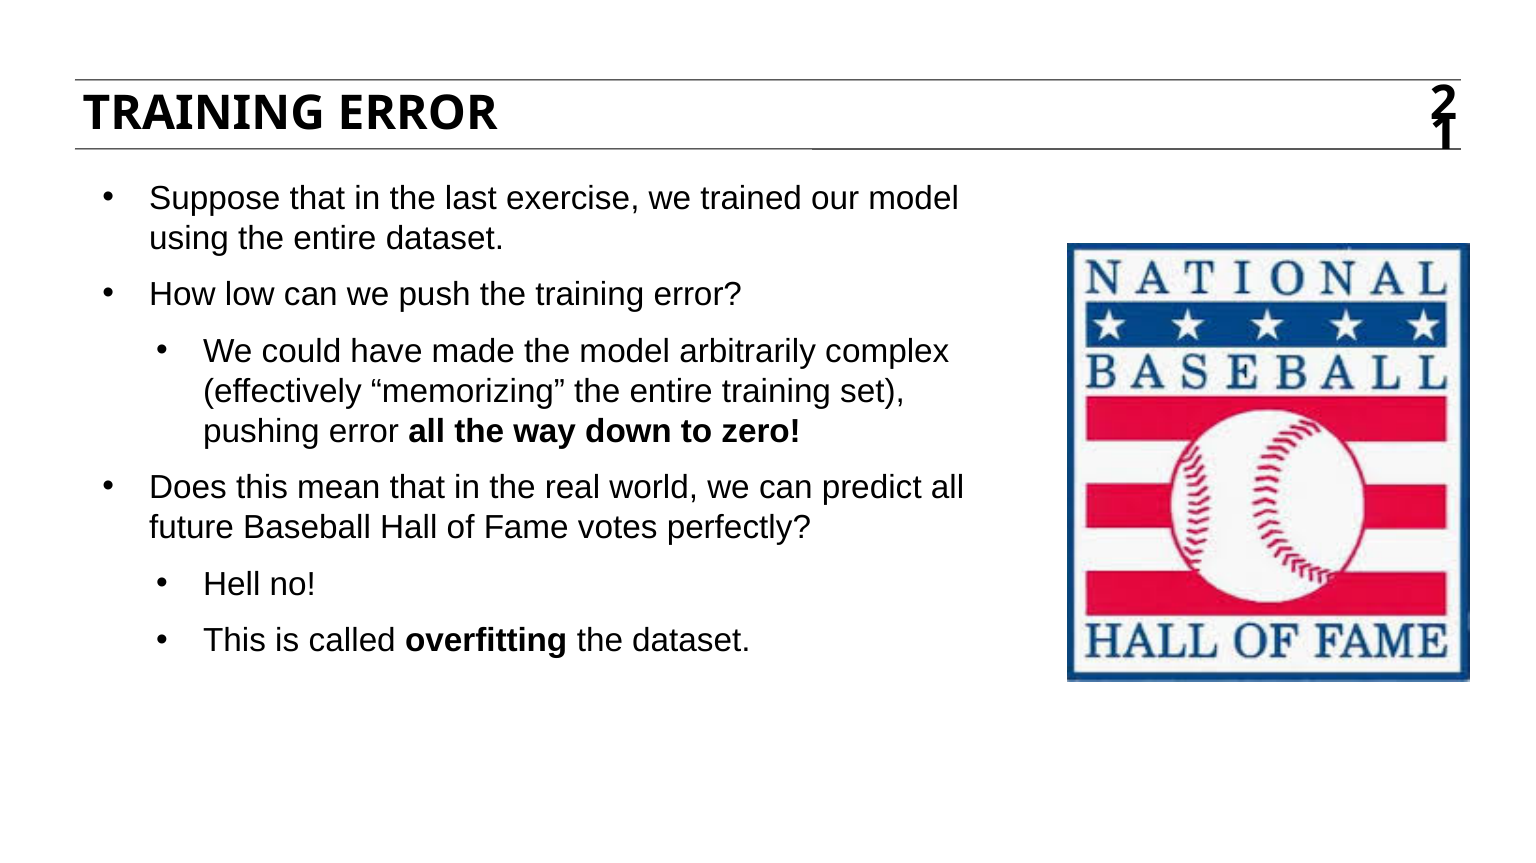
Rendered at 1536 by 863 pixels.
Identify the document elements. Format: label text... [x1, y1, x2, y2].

list Training error [67, 81, 1118, 132]
slide_number 21 [1419, 86, 1461, 138]
picture [1067, 243, 1471, 682]
text_box Suppose that in the last exercise, we trained our model using the entire dataset. How low can we push the training error? We could have made the model arbitrarily complex (effectively “memorizing” the entire training set), pushing error all the way down to zero! Does this mean that in the real world, we can predict all future Baseball Hall of Fame votes perfectly? Hell no! This is called overfitting the dataset. [80, 168, 1043, 780]
